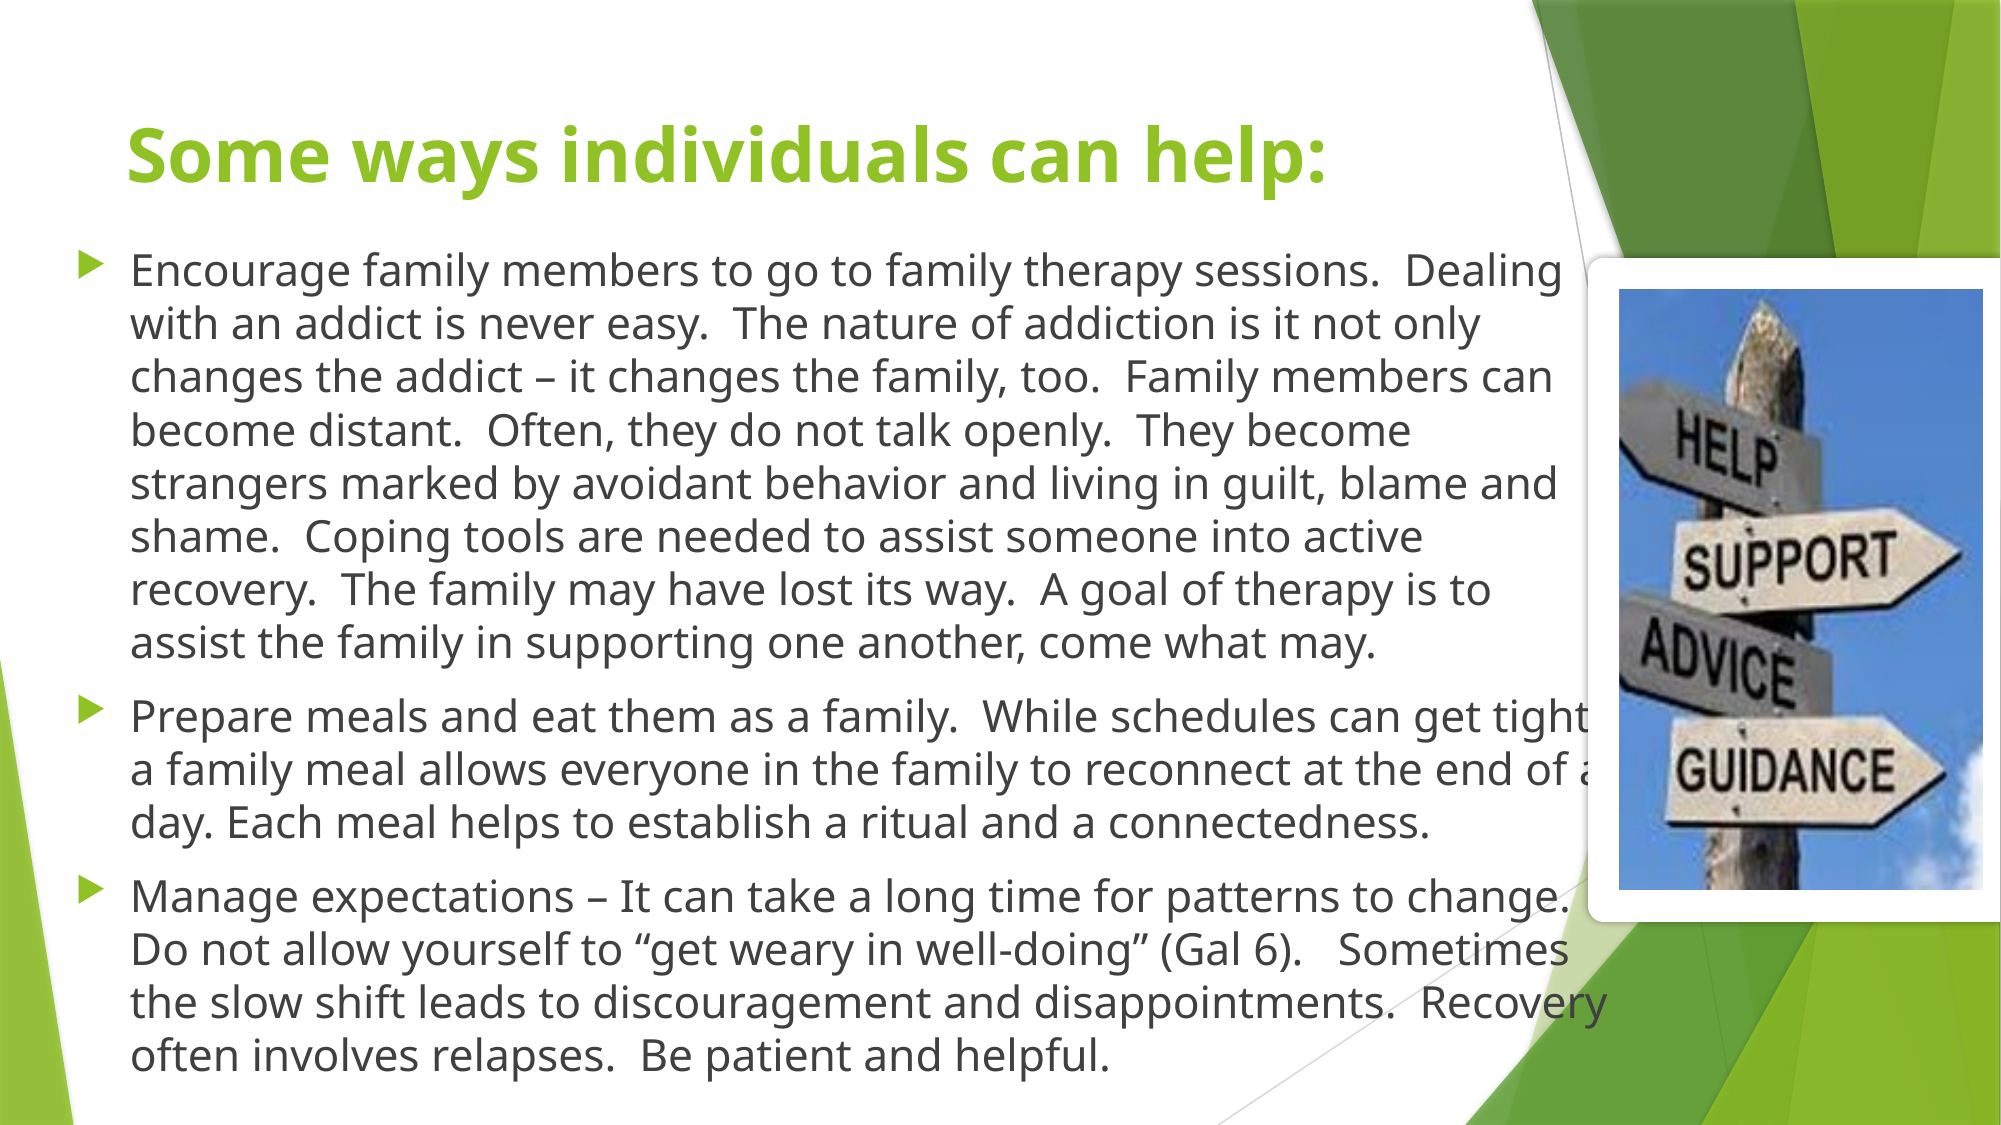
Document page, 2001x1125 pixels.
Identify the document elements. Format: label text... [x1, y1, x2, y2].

title Some ways individuals can help: [111, 99, 1522, 234]
list Encourage family members to go to family therapy sessions. Dealing with an addict is never easy. The nature of addiction is it not only changes the addict – it changes the family, too. Family members can become distant. Often, they do not talk openly. They become strangers marked by avoidant behavior and living in guilt, blame and shame. Coping tools are needed to assist someone into active recovery. The family may have lost its way. A goal of therapy is to assist the family in supporting one another, come what may. Prepare meals and eat them as a family. While schedules can get tight, a family meal allows everyone in the family to reconnect at the end of a day. Each meal helps to establish a ritual and a connectedness. Manage expectations – It can take a long time for patterns to change. Do not allow yourself to “get weary in well-doing” (Gal 6). Sometimes the slow shift leads to discouragement and disappointments. Recovery often involves relapses. Be patient and helpful. [60, 234, 1636, 1125]
picture [1618, 288, 1984, 891]
